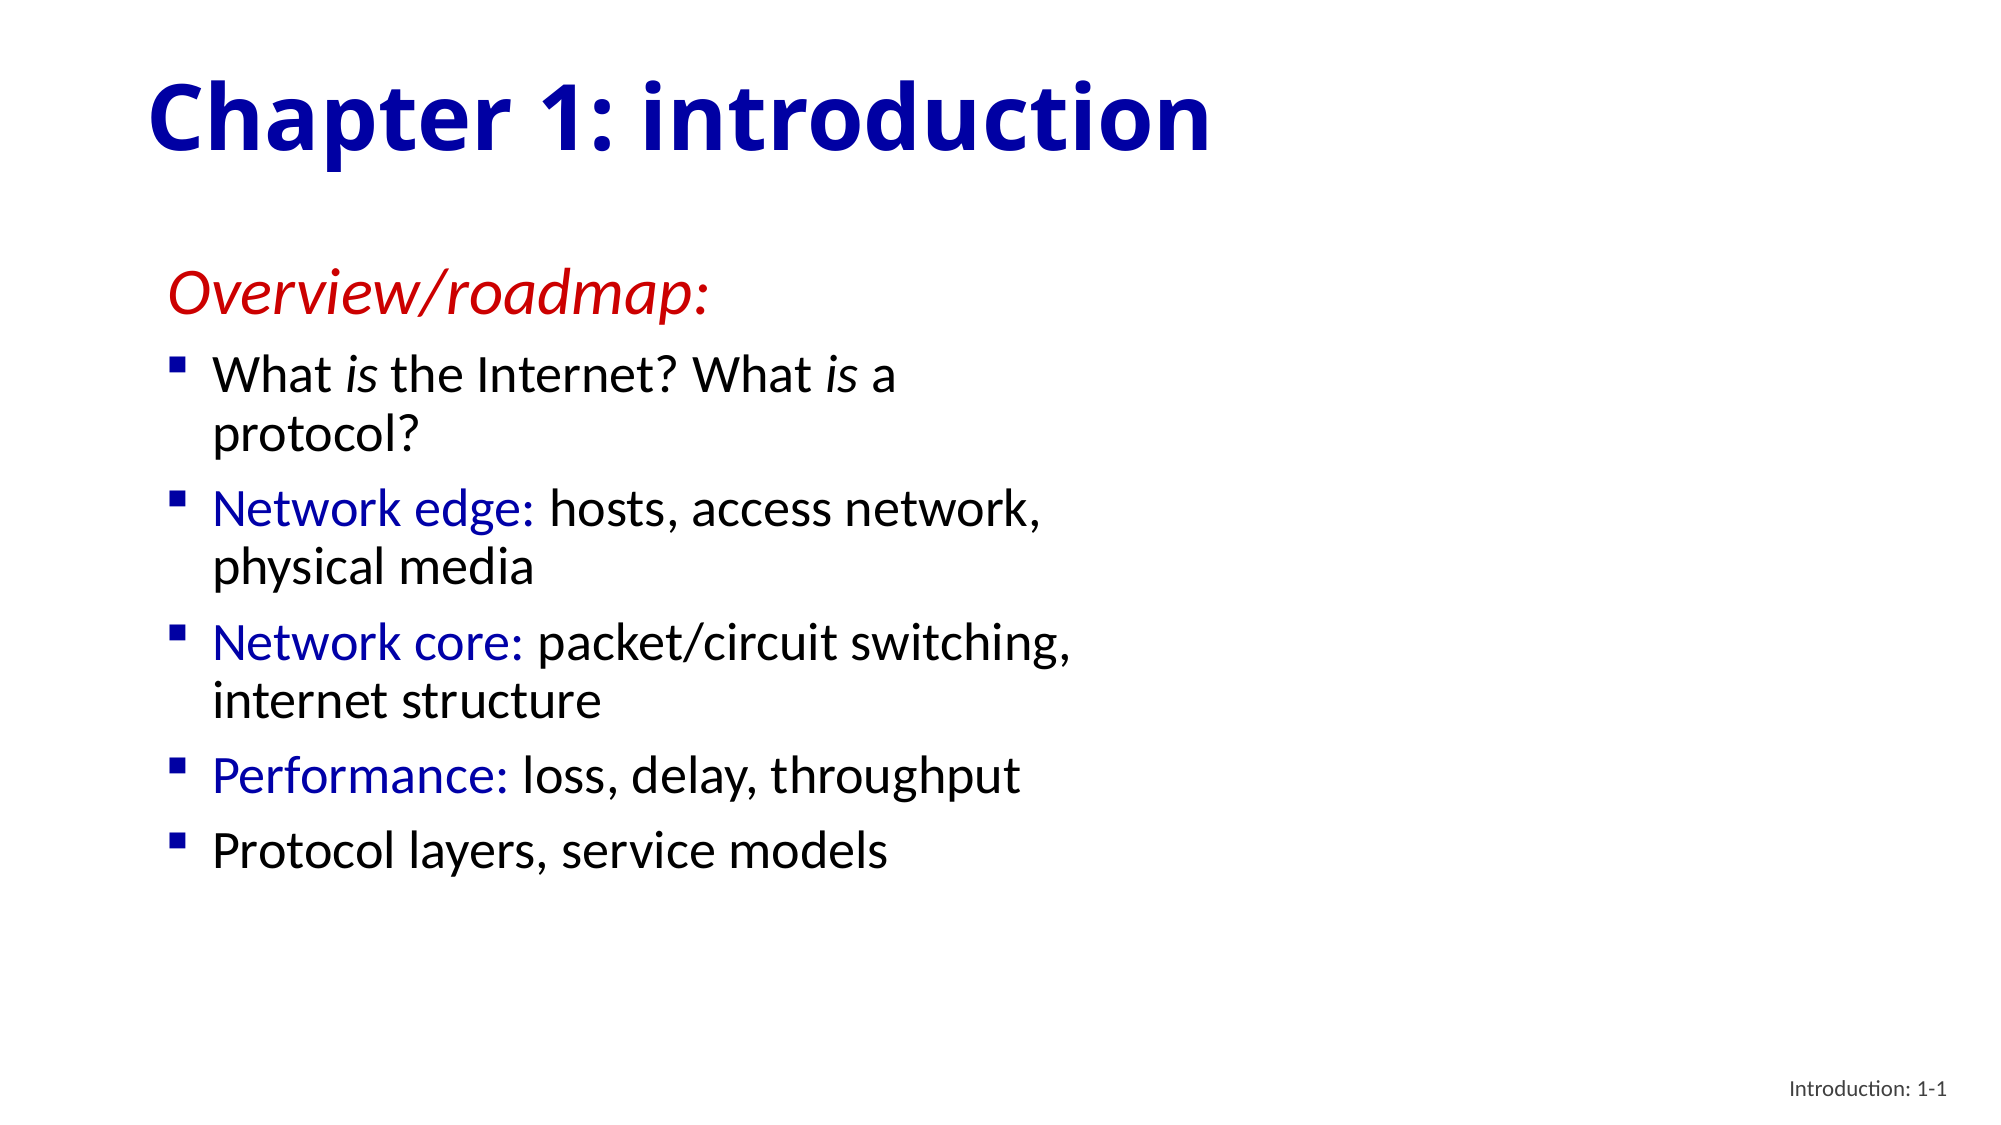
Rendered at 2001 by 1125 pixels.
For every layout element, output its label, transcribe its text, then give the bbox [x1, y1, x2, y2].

title Chapter 1: introduction [131, 47, 1856, 195]
slide_number Introduction: 1-1 [1512, 1056, 1963, 1117]
list Overview/roadmap: What is the Internet? What is a protocol? Network edge: hosts, access network, physical media Network core: packet/circuit switching, internet structure Performance: loss, delay, throughput Protocol layers, service models [131, 249, 1115, 1037]
